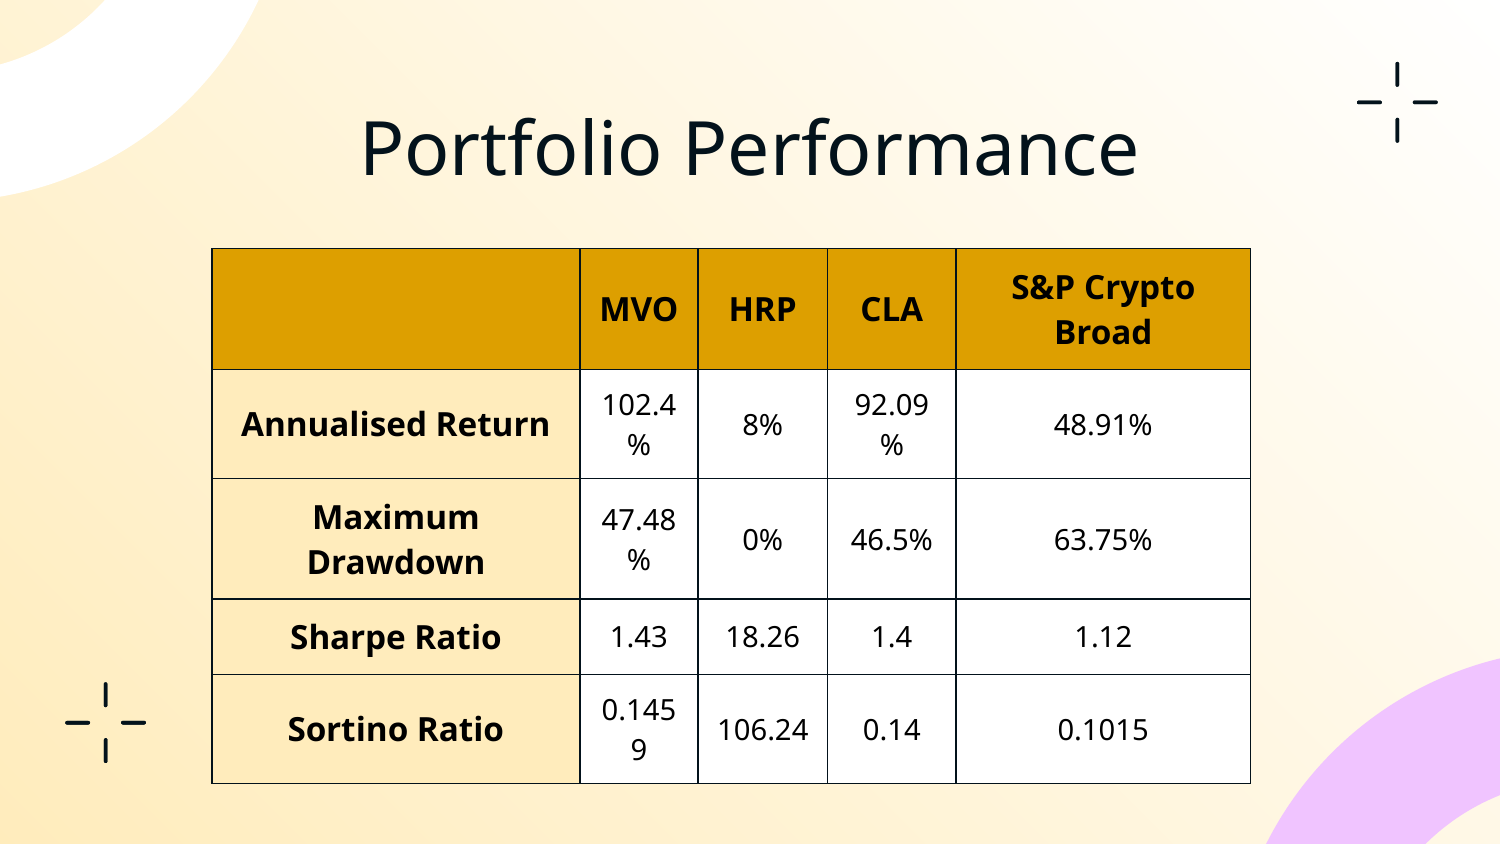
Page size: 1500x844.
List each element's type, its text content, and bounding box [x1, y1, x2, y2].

table_cell 47.48% [581, 479, 697, 598]
title Portfolio Performance [118, 85, 1382, 222]
table_cell 102.4% [581, 370, 697, 478]
table_cell Sortino Ratio [213, 675, 579, 783]
table_header S&P Crypto Broad [957, 249, 1250, 369]
table_cell 46.5% [828, 479, 955, 598]
table_cell Maximum Drawdown [213, 479, 579, 598]
table_cell 8% [699, 370, 827, 478]
table_cell Annualised Return [213, 370, 579, 478]
table_cell Sharpe Ratio [213, 600, 579, 674]
table_cell 0% [699, 479, 827, 598]
table_header [213, 249, 579, 369]
table_header CLA [828, 249, 955, 369]
table_cell 92.09% [828, 370, 955, 478]
table_cell 1.4 [828, 600, 955, 674]
table_cell 1.12 [957, 600, 1250, 674]
table_cell 1.43 [581, 600, 697, 674]
table_header HRP [699, 249, 827, 369]
table_cell 0.1459 [581, 675, 697, 783]
table_header MVO [581, 249, 697, 369]
table_cell 63.75% [957, 479, 1250, 598]
table_cell 0.14 [828, 675, 955, 783]
table_cell 48.91% [957, 370, 1250, 478]
table_cell 18.26 [699, 600, 827, 674]
table_cell 0.1015 [957, 675, 1250, 783]
table_cell 106.24 [699, 675, 827, 783]
